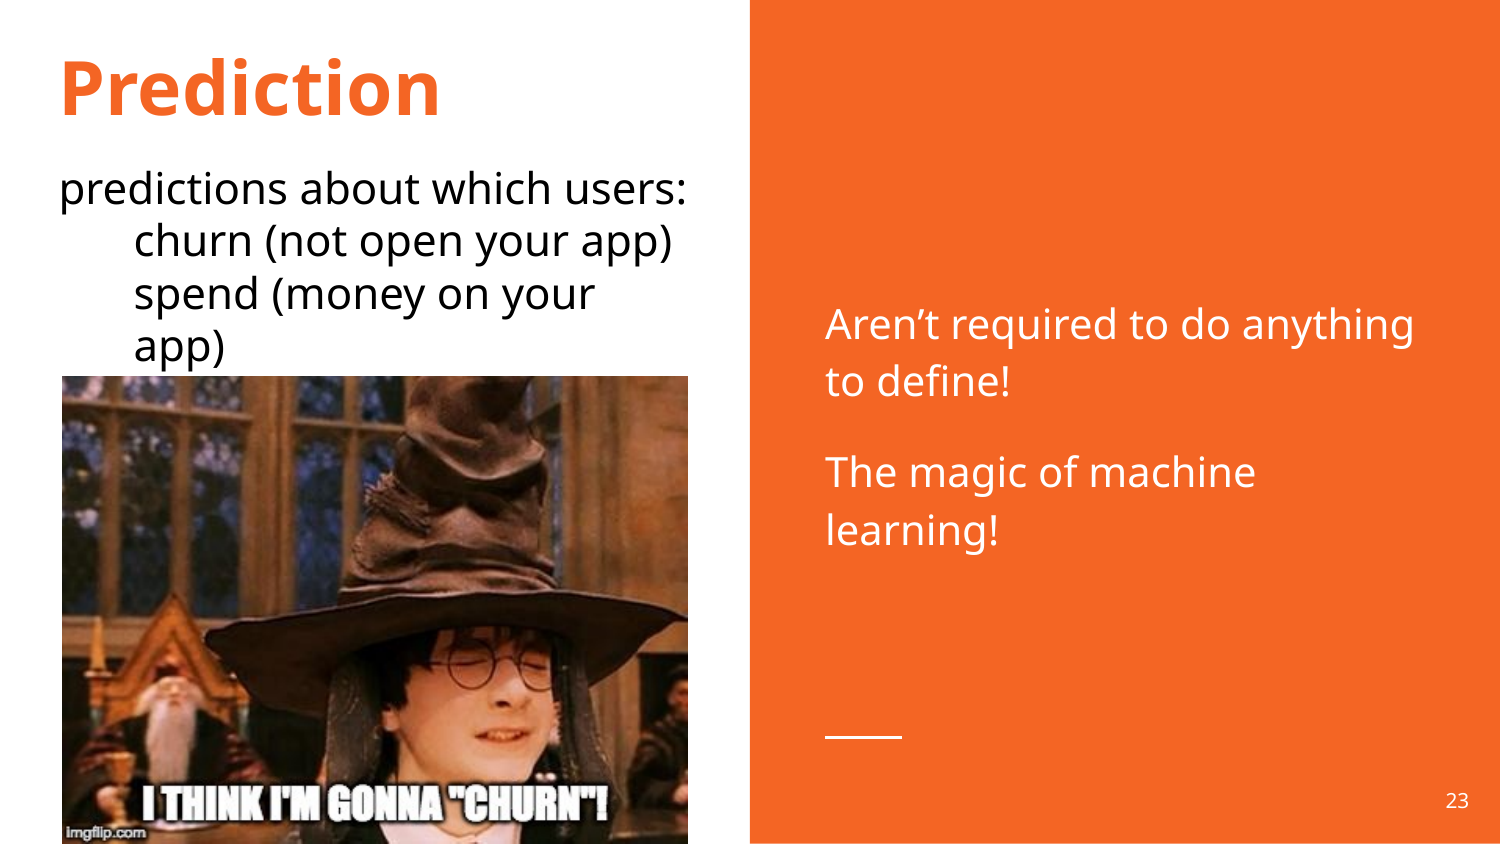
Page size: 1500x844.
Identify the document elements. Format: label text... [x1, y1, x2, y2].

title Prediction [43, 20, 708, 145]
picture [62, 376, 689, 844]
subtitle predictions about which users: churn (not open your app) spend (money on your app) [43, 145, 708, 340]
slide_number 23 [1394, 769, 1484, 834]
list Aren’t required to do anything to define! The magic of machine learning! [810, 118, 1440, 725]
